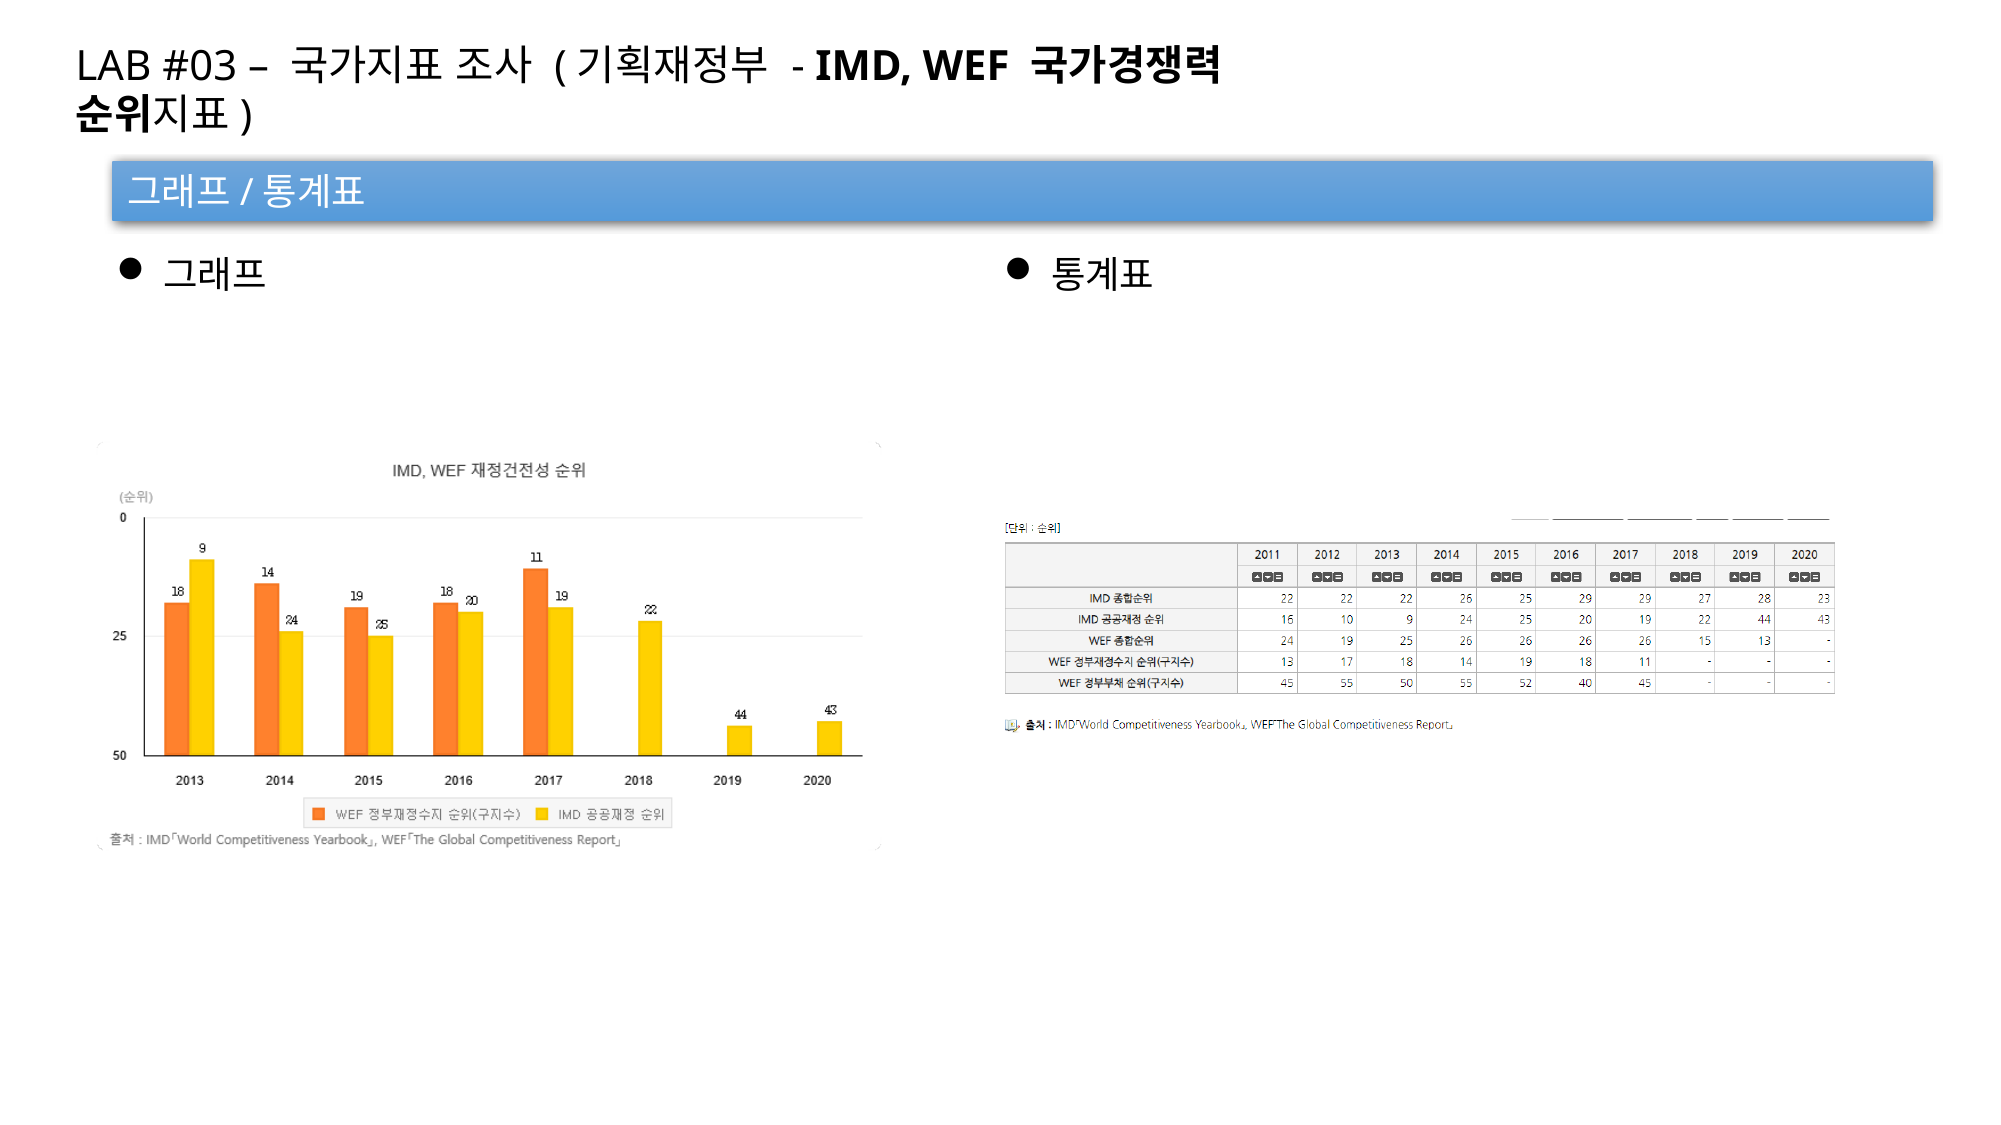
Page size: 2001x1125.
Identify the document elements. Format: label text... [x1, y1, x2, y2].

text_box LAB #03 – 국가지표 조사 (기획재정부 - IMD, WEF 국가경쟁력 순위지표) [60, 30, 1388, 146]
picture [96, 441, 882, 851]
text_box 그래프/통계표 [112, 161, 1933, 221]
text_box 통계표 [989, 243, 1170, 304]
text_box 그래프 [101, 243, 282, 304]
picture [999, 519, 1841, 738]
